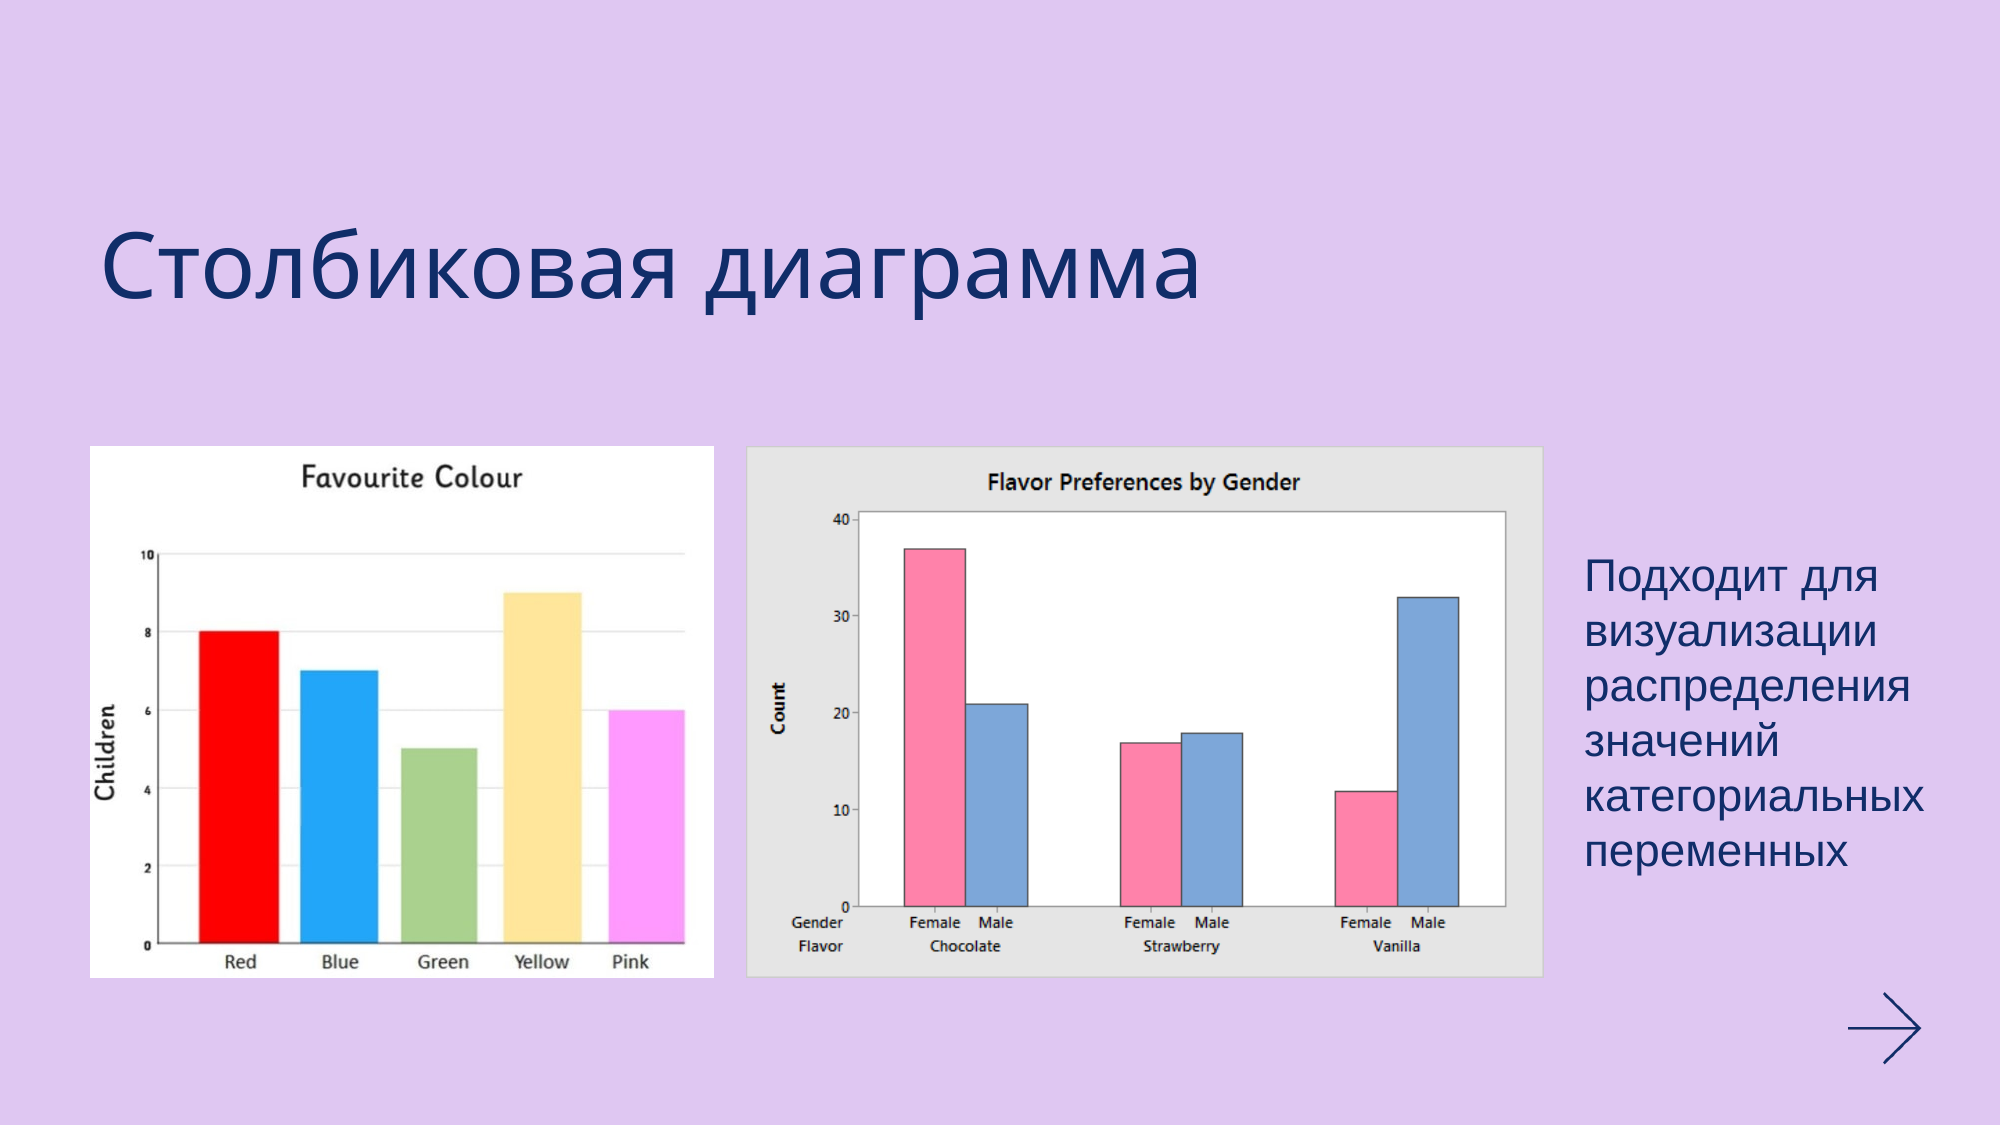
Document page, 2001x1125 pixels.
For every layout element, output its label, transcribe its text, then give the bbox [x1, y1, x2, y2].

picture [1848, 991, 1922, 1065]
picture [746, 446, 1544, 978]
title Столбиковая диаграмма [84, 160, 1922, 378]
picture [90, 446, 714, 978]
text_box Подходит для визуализации распределения значений категориальных переменных [1569, 537, 2000, 883]
